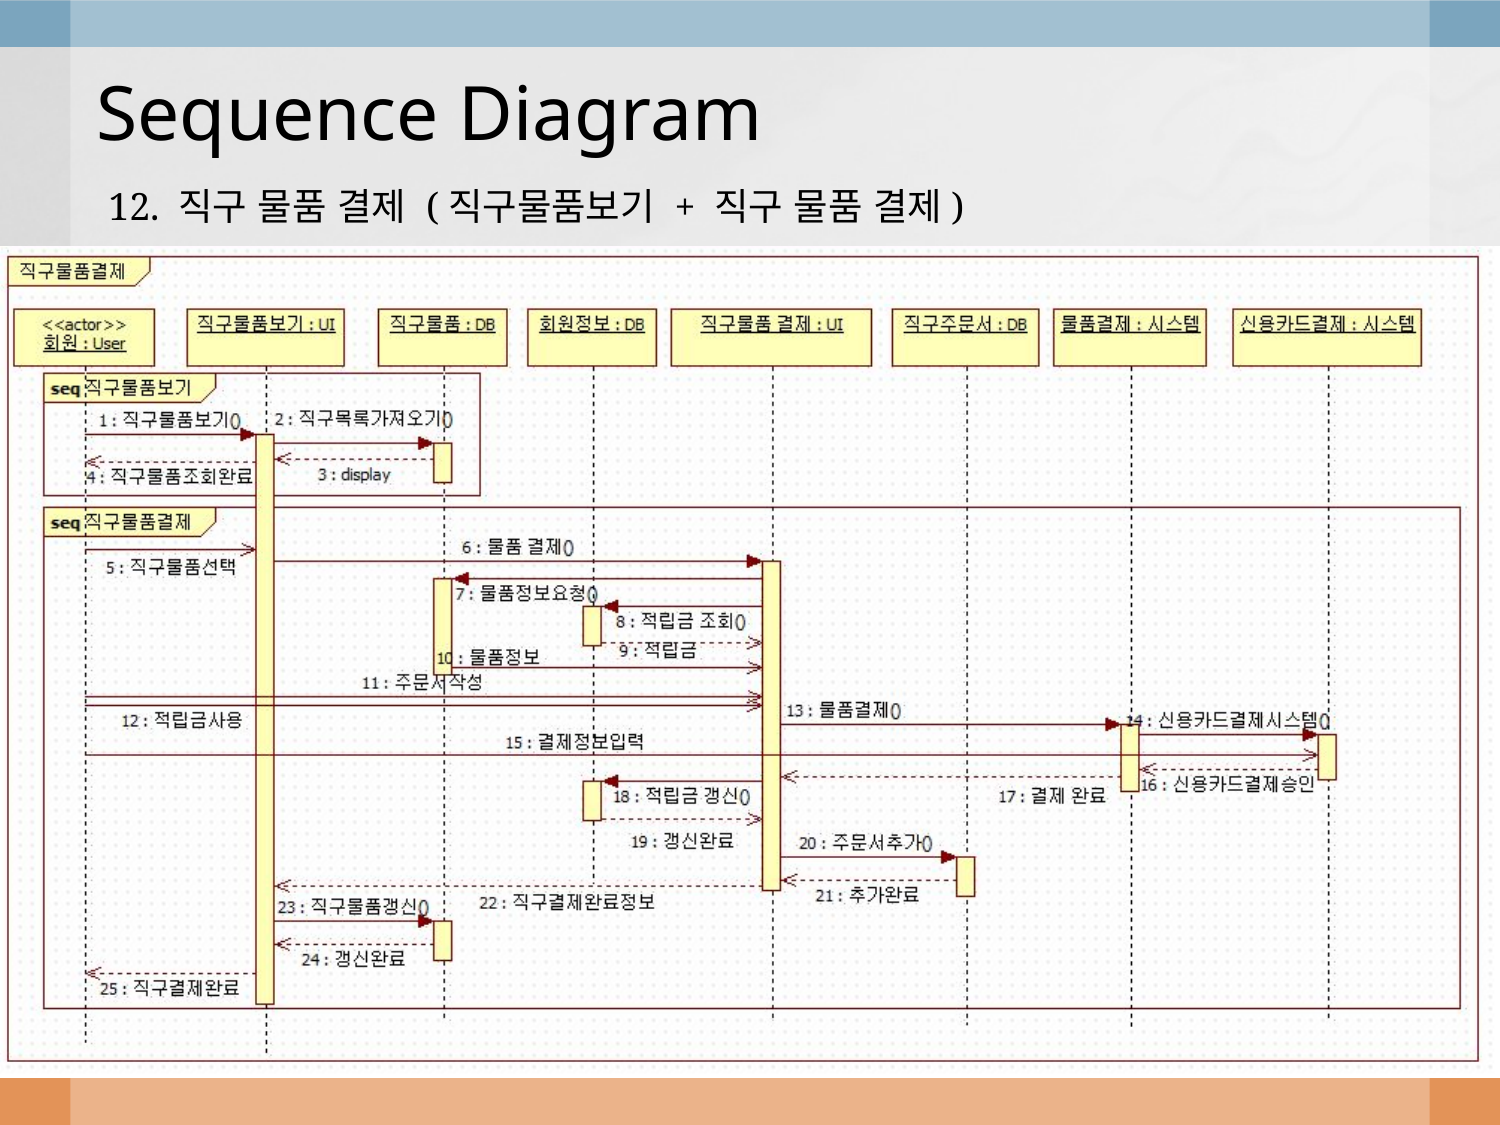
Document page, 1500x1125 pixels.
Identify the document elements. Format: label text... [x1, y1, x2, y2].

text_box Sequence Diagram [81, 58, 1418, 164]
text_box 12. 직구 물품 결제 (직구물품보기 + 직구 물품 결제) [93, 175, 1114, 236]
picture [0, 246, 1500, 1079]
